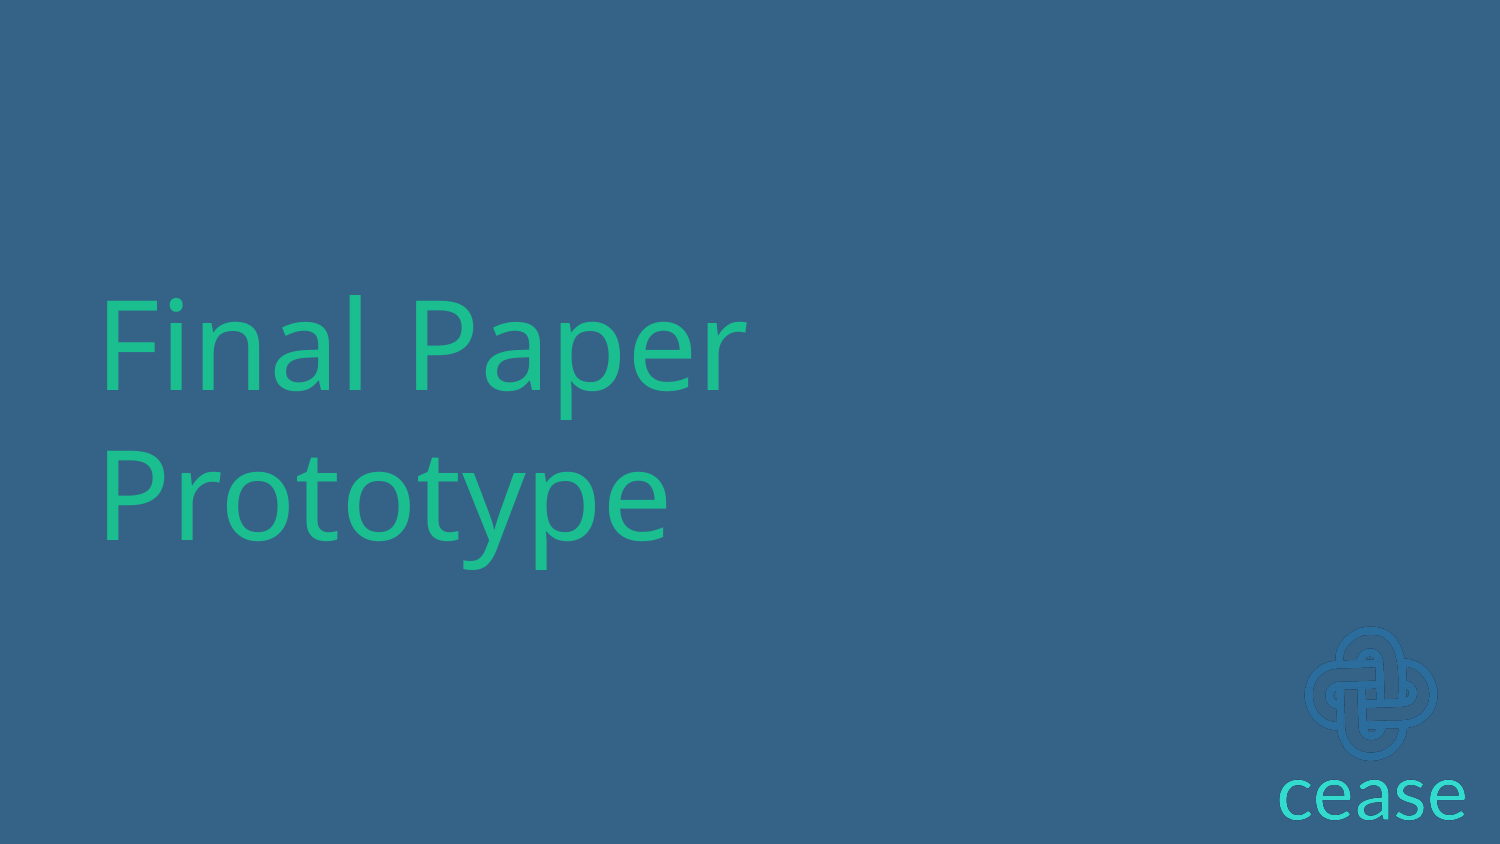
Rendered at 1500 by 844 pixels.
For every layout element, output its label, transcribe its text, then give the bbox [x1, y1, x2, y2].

picture [1240, 584, 1500, 844]
title Final Paper Prototype [80, 80, 1345, 752]
